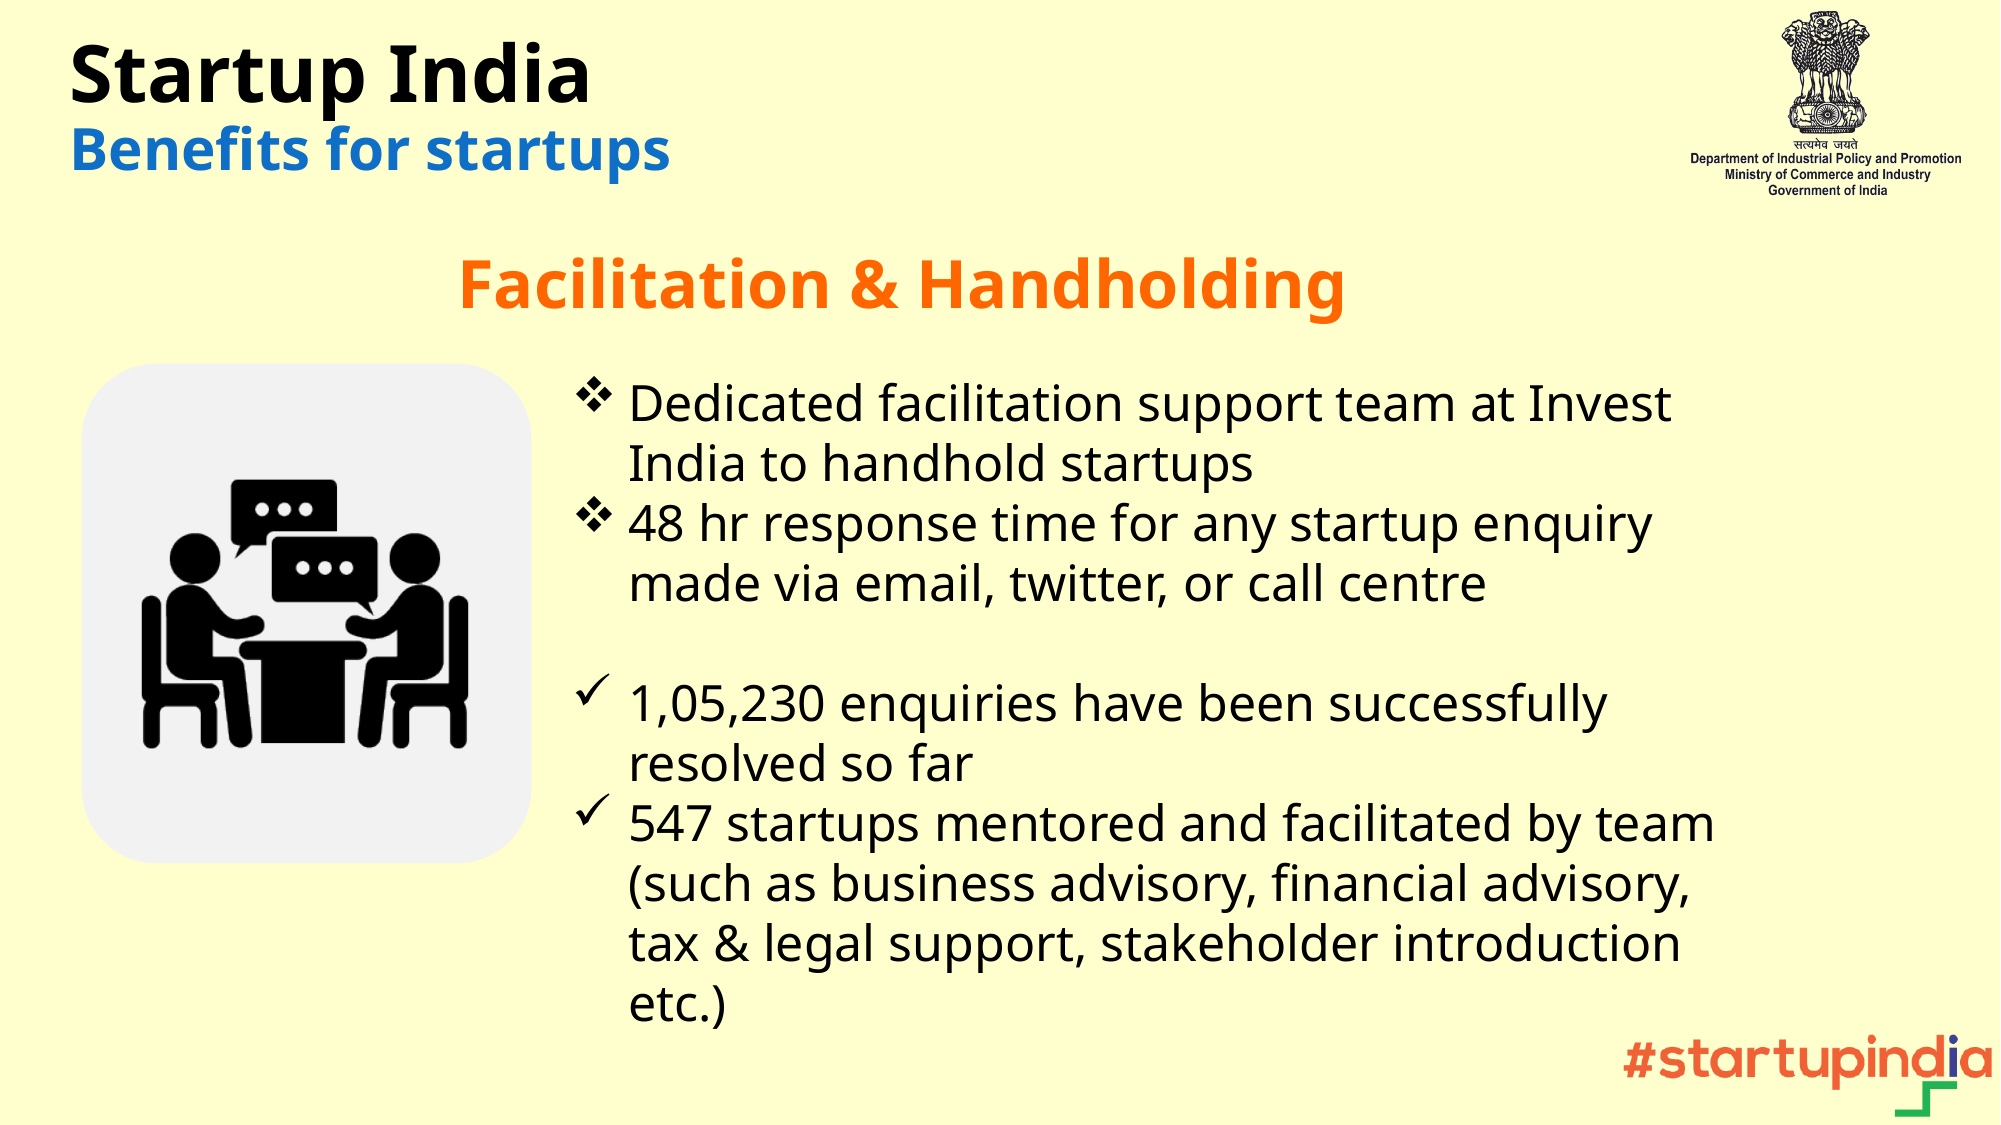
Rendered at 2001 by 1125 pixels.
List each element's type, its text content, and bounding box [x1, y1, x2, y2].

text_box Startup India Benefits for startups [54, 0, 1948, 218]
picture [1948, 11, 1990, 196]
picture [1623, 1034, 1992, 1117]
text_box [80, 362, 533, 865]
text_box Facilitation & Handholding [81, 234, 1724, 330]
text_box Dedicated facilitation support team at Invest India to handhold startups 48 hr response time for any startup enquiry made via email, twitter, or call centre 1,05,230 enquiries have been successfully resolved so far 547 startups mentored and facilitated by team (such as business advisory, financial advisory, tax & legal support, stakeholder introduction etc.) [557, 363, 1773, 1039]
picture [139, 446, 475, 782]
